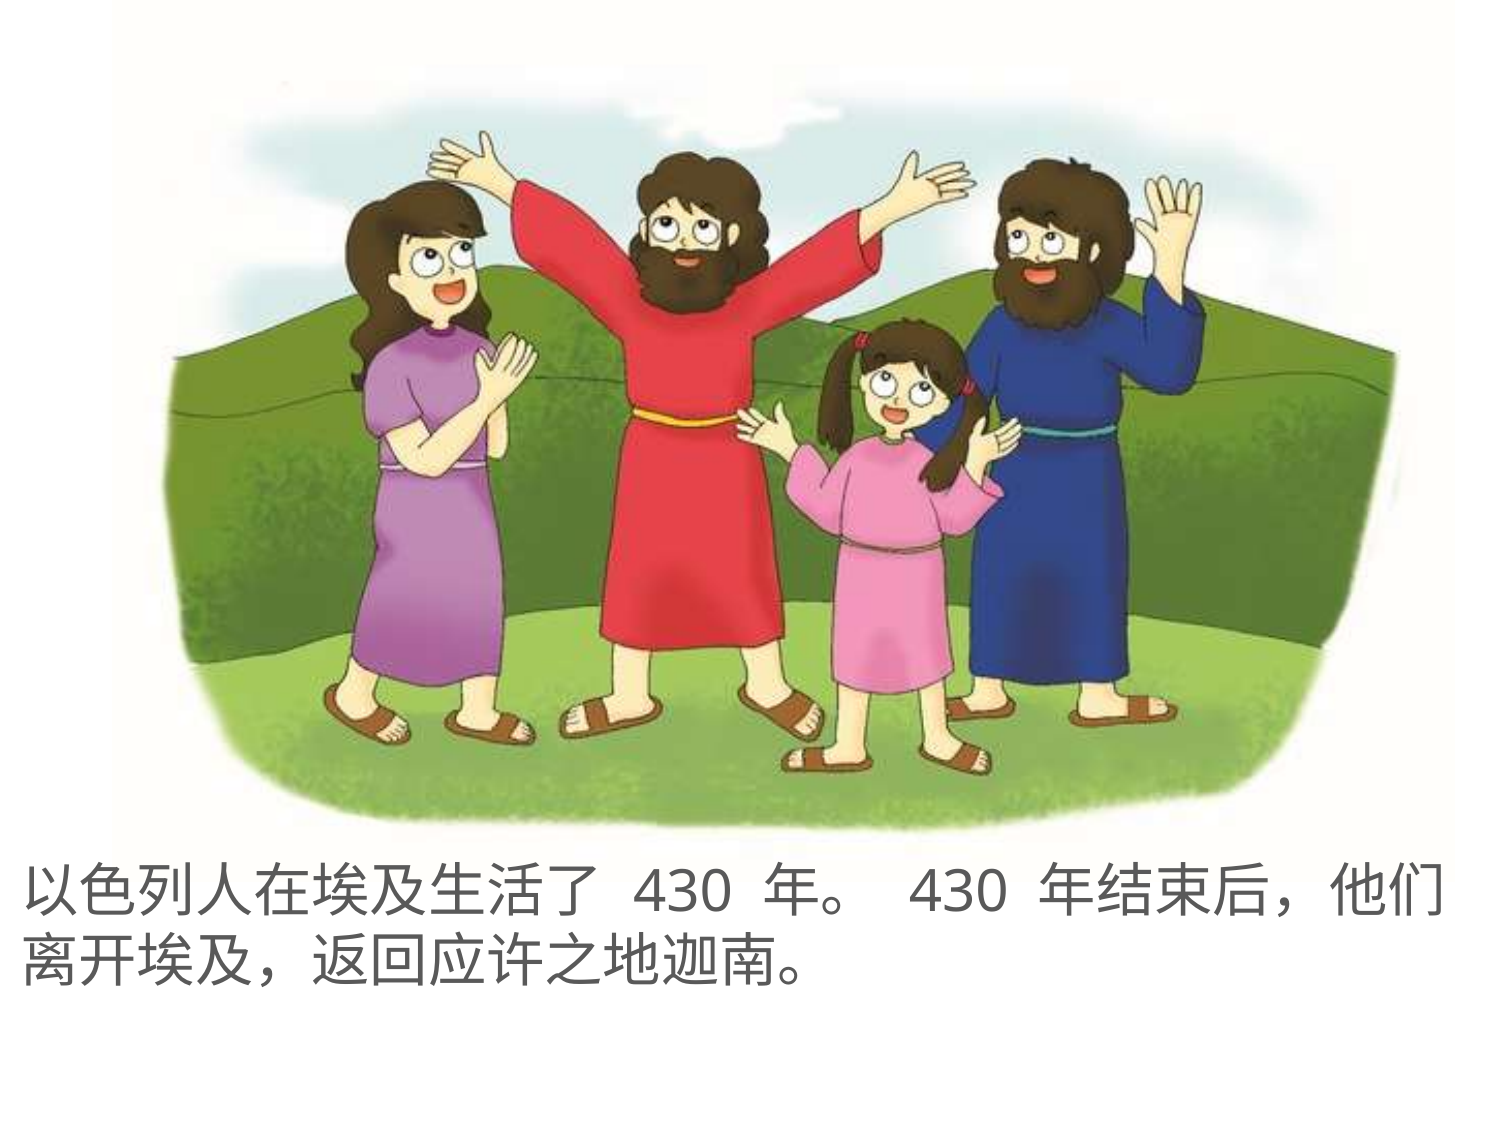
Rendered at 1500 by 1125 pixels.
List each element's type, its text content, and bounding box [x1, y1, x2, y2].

picture [111, 0, 1455, 882]
text_box 以色列人在埃及生活了 430 年。 430 年结束后，他们离开埃及，返回应许之地迦南。 [5, 845, 1476, 1001]
